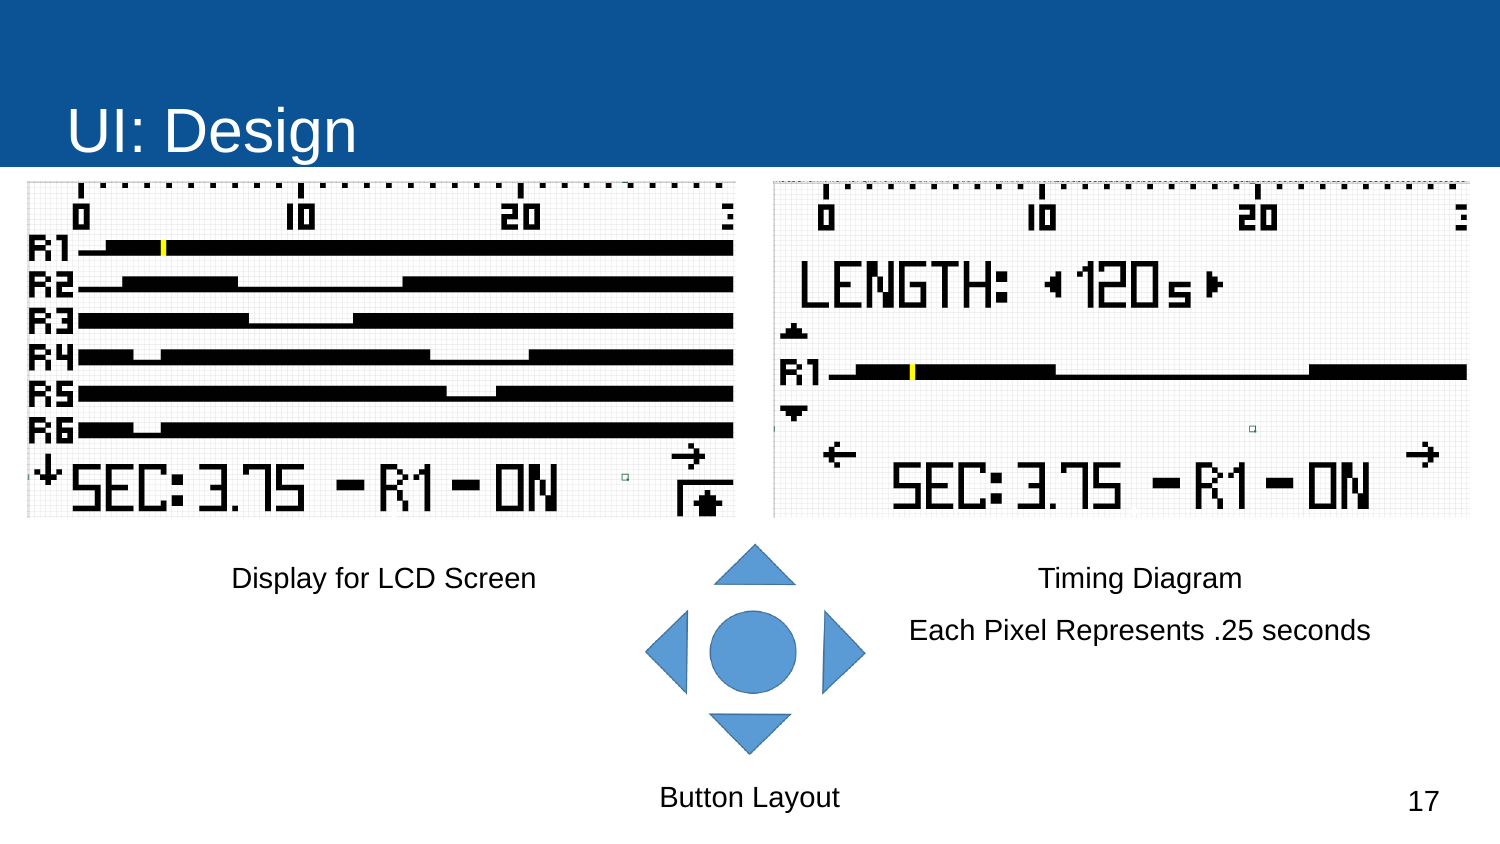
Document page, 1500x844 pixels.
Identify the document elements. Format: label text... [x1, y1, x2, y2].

list Display for LCD Screen [178, 526, 585, 639]
title UI: Design [0, 0, 1500, 167]
slide_number 17 [1392, 767, 1483, 833]
text_box Button Layout [629, 780, 871, 827]
text_box Timing Diagram Each Pixel Represents .25 seconds [899, 526, 1470, 661]
picture [27, 181, 1471, 774]
